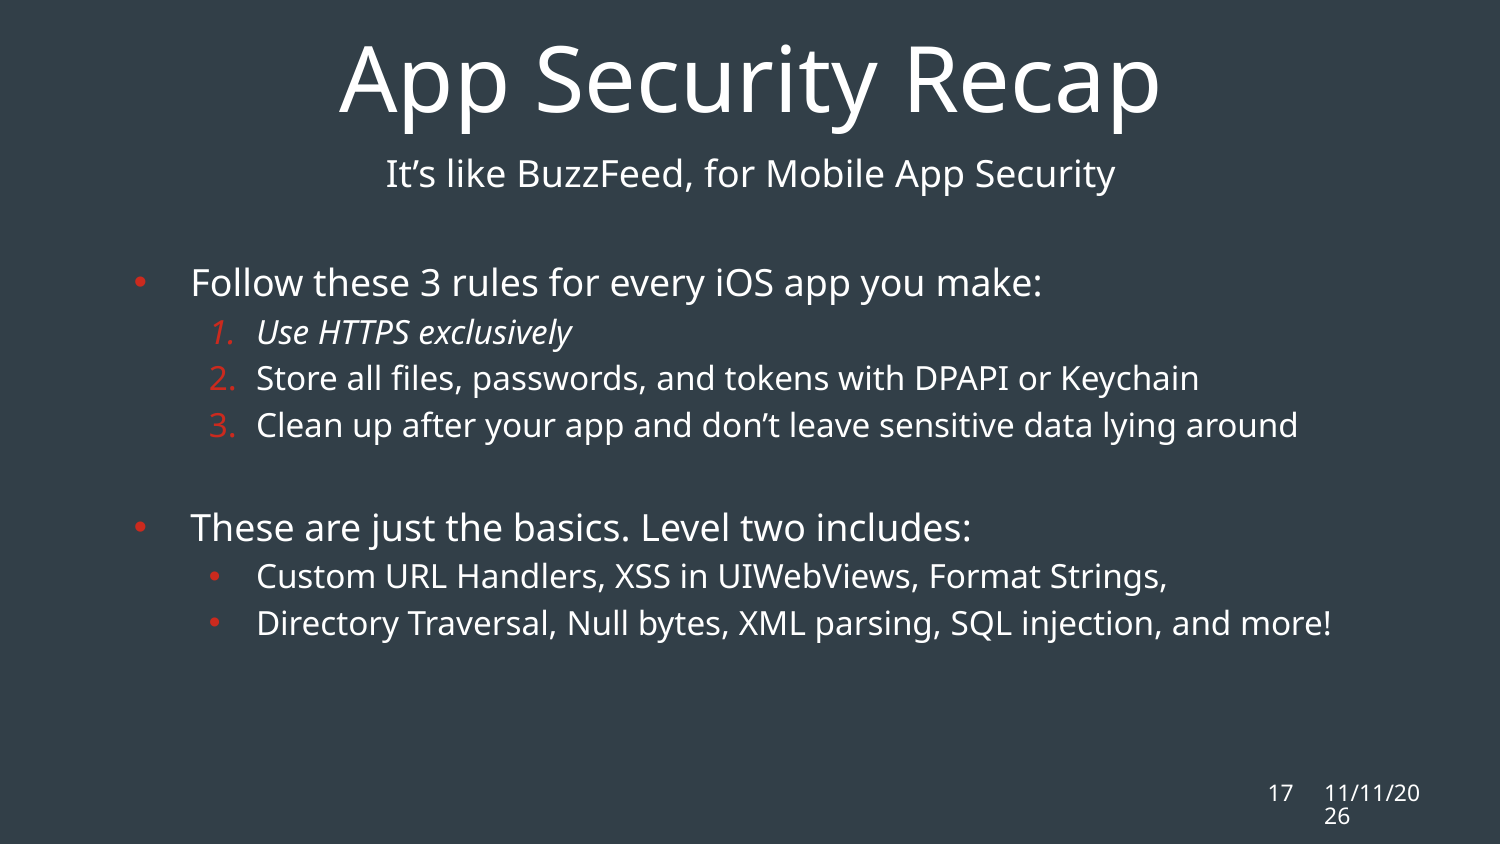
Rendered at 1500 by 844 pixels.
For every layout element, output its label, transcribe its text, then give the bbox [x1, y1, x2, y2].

slide_number 17 [1219, 771, 1310, 817]
list It’s like BuzzFeed, for Mobile App Security [180, 142, 1322, 202]
list App Security Recap [180, 13, 1322, 127]
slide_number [1310, 771, 1449, 817]
list Follow these 3 rules for every iOS app you make: Use HTTPS exclusively Store all files, passwords, and tokens with DPAPI or Keychain Clean up after your app and don’t leave sensitive data lying around These are just the basics. Level two includes: Custom URL Handlers, XSS in UIWebViews, Format Strings, Directory Traversal, Null bytes, XML parsing, SQL injection, and more! [119, 251, 1381, 754]
